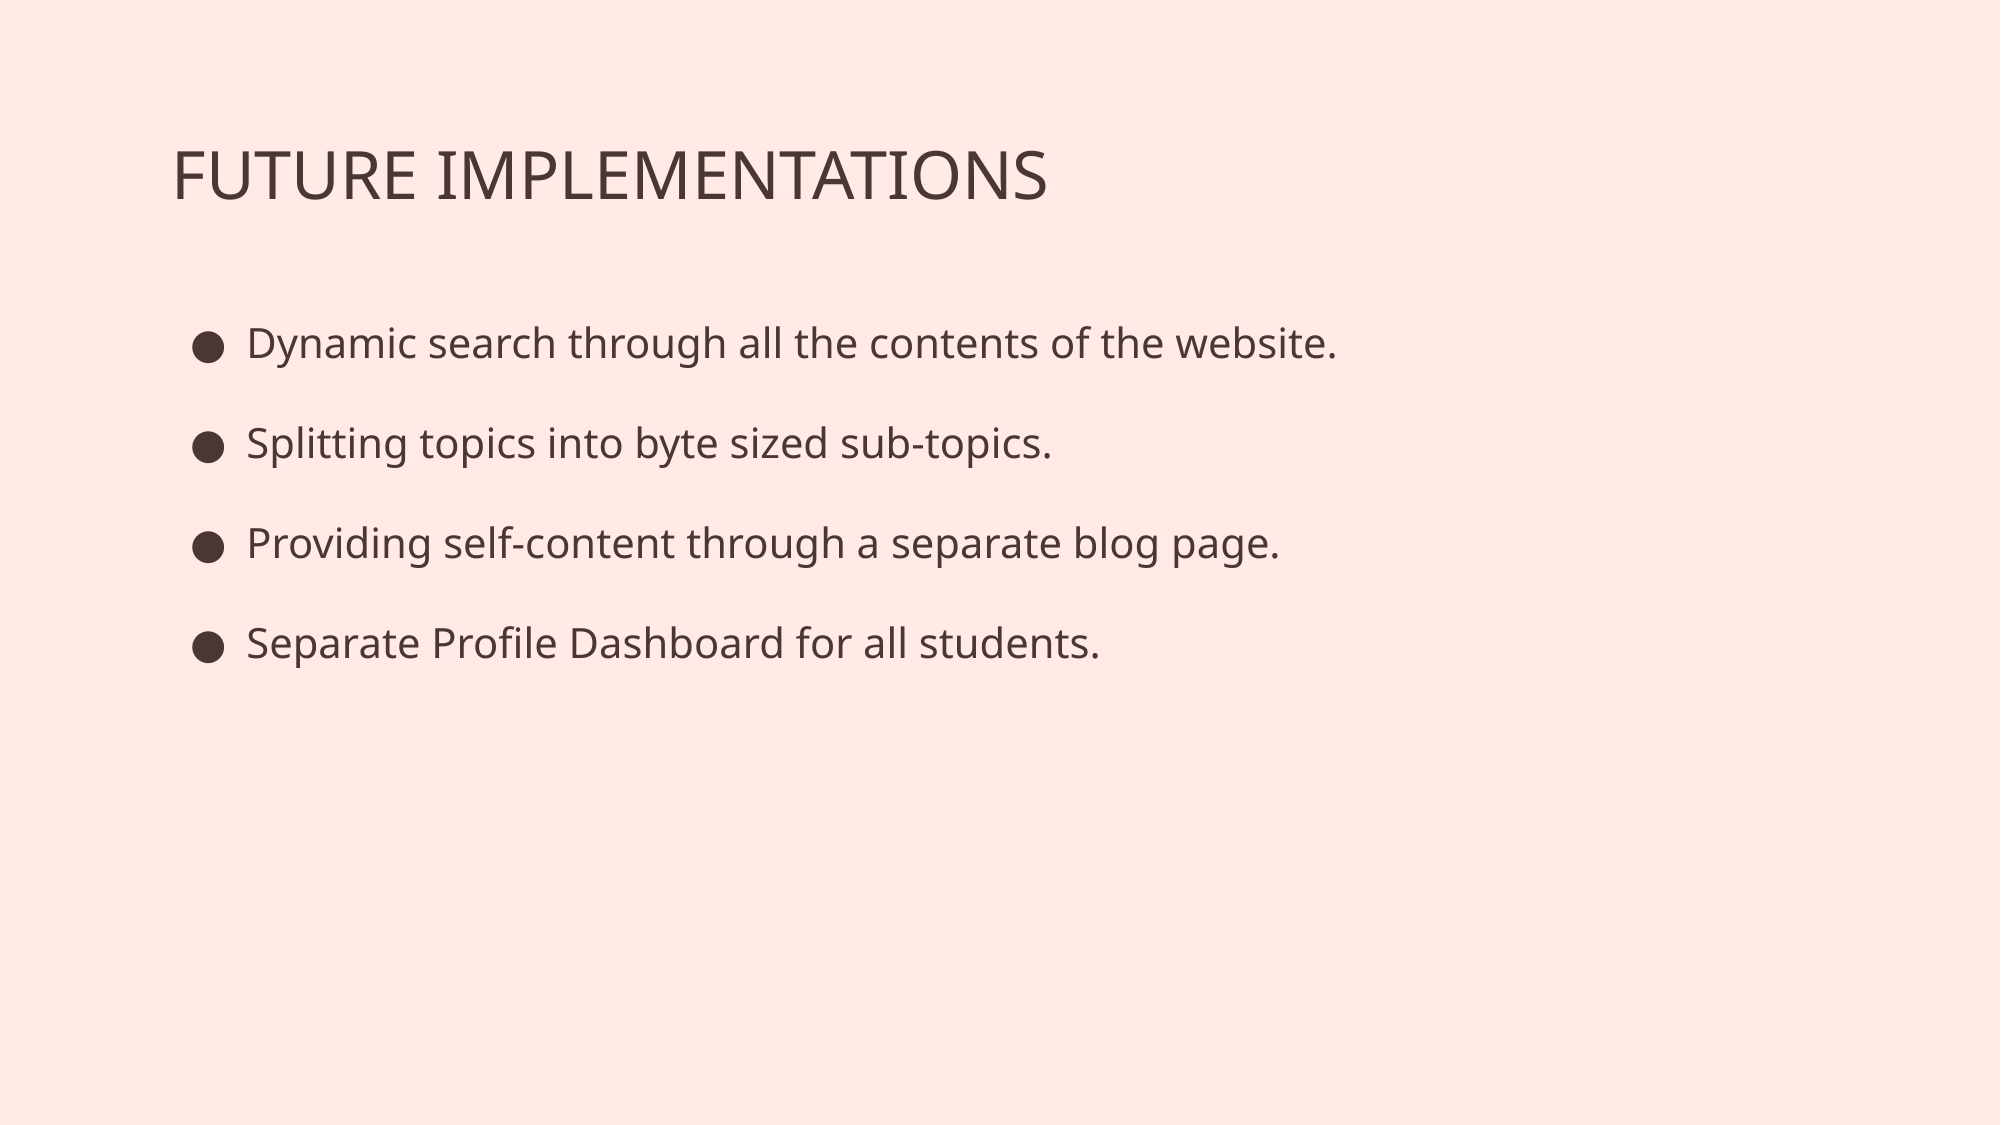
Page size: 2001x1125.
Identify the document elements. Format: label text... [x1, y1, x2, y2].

list Dynamic search through all the contents of the website. Splitting topics into byte sized sub-topics. Providing self-content through a separate blog page. Separate Profile Dashboard for all students. [156, 252, 1844, 1008]
title FUTURE IMPLEMENTATIONS [156, 117, 1844, 252]
